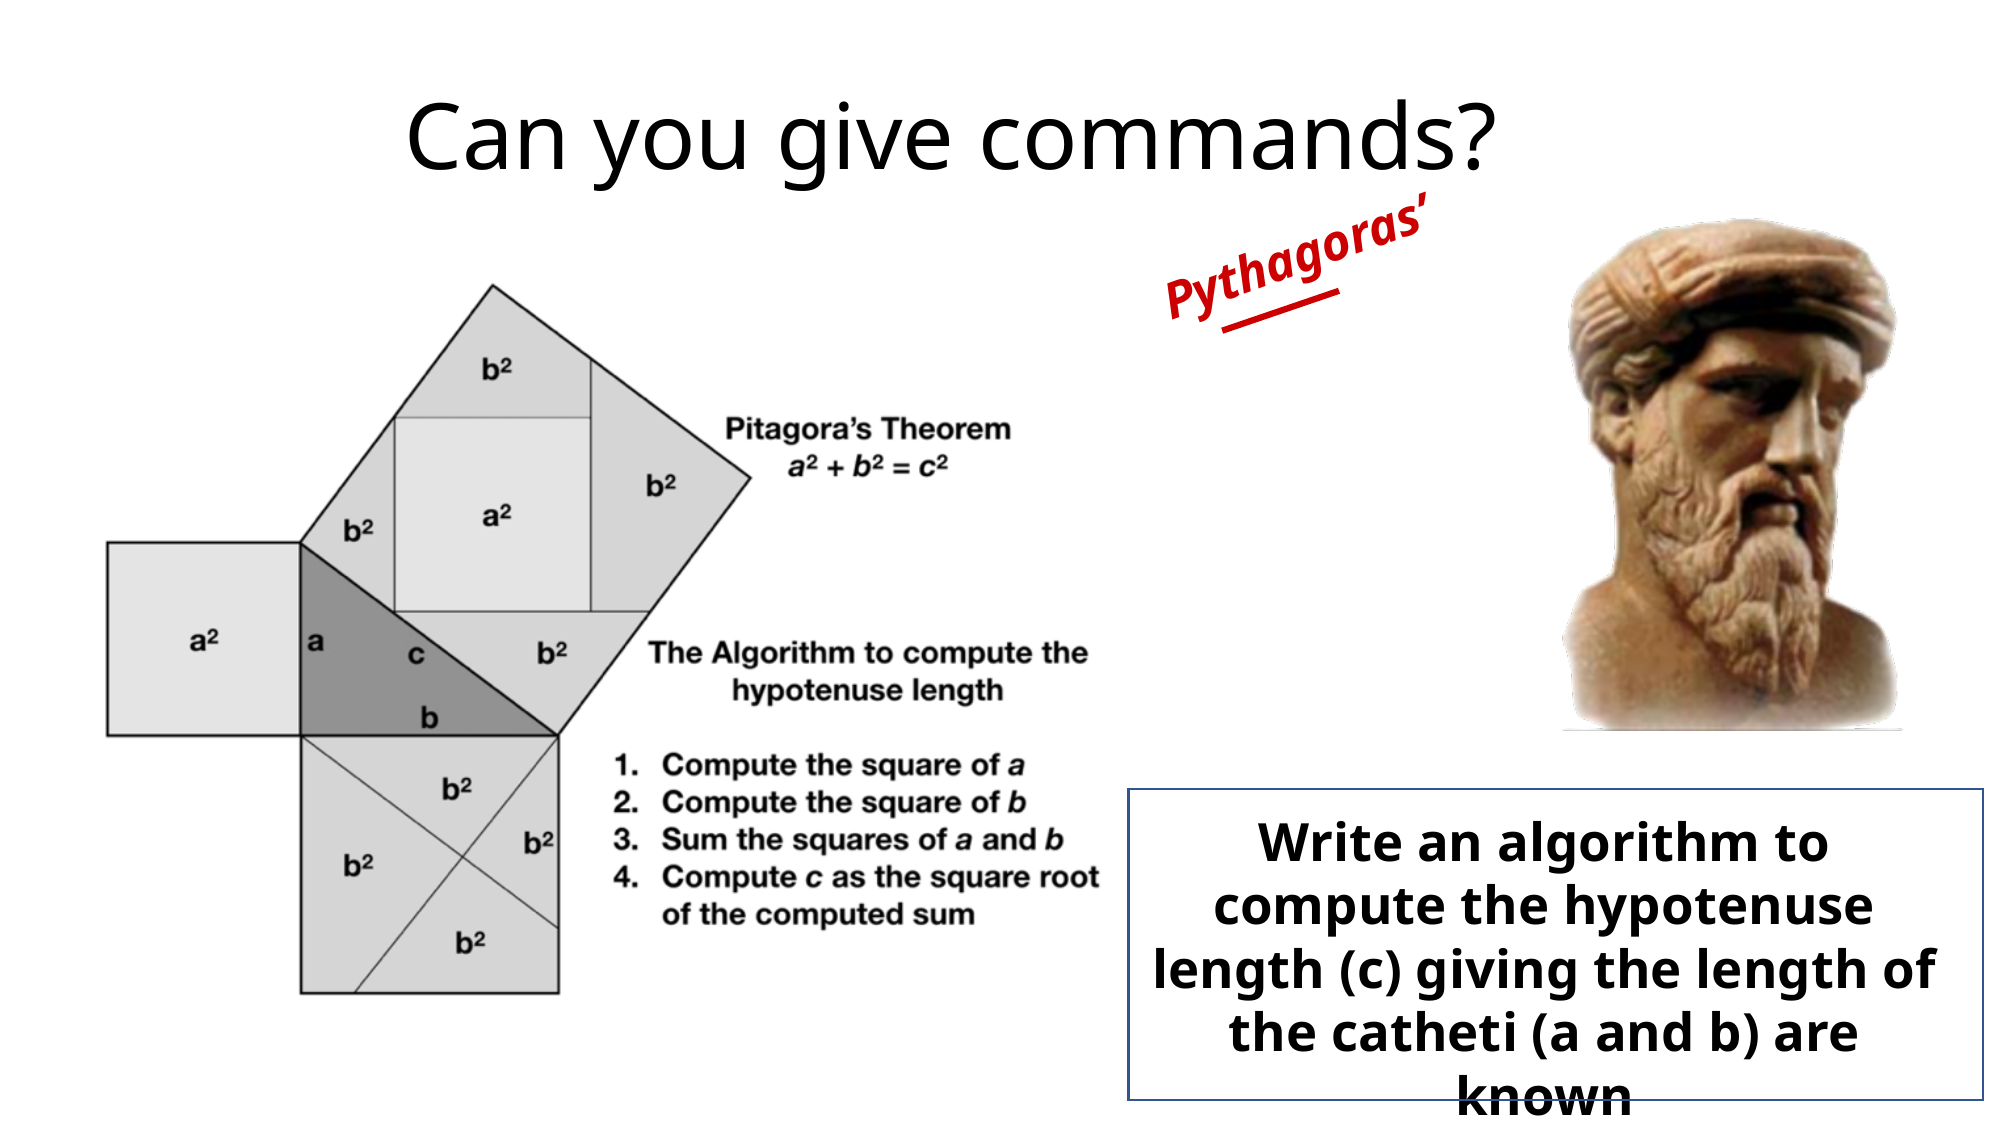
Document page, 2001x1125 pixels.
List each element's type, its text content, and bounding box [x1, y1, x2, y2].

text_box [1222, 290, 1339, 331]
picture [1554, 209, 1917, 731]
text_box [1127, 788, 1984, 1101]
title Can you give commands? [384, 70, 1767, 210]
text_box Pythagoras’ [1145, 151, 1468, 353]
picture [60, 252, 1145, 1014]
